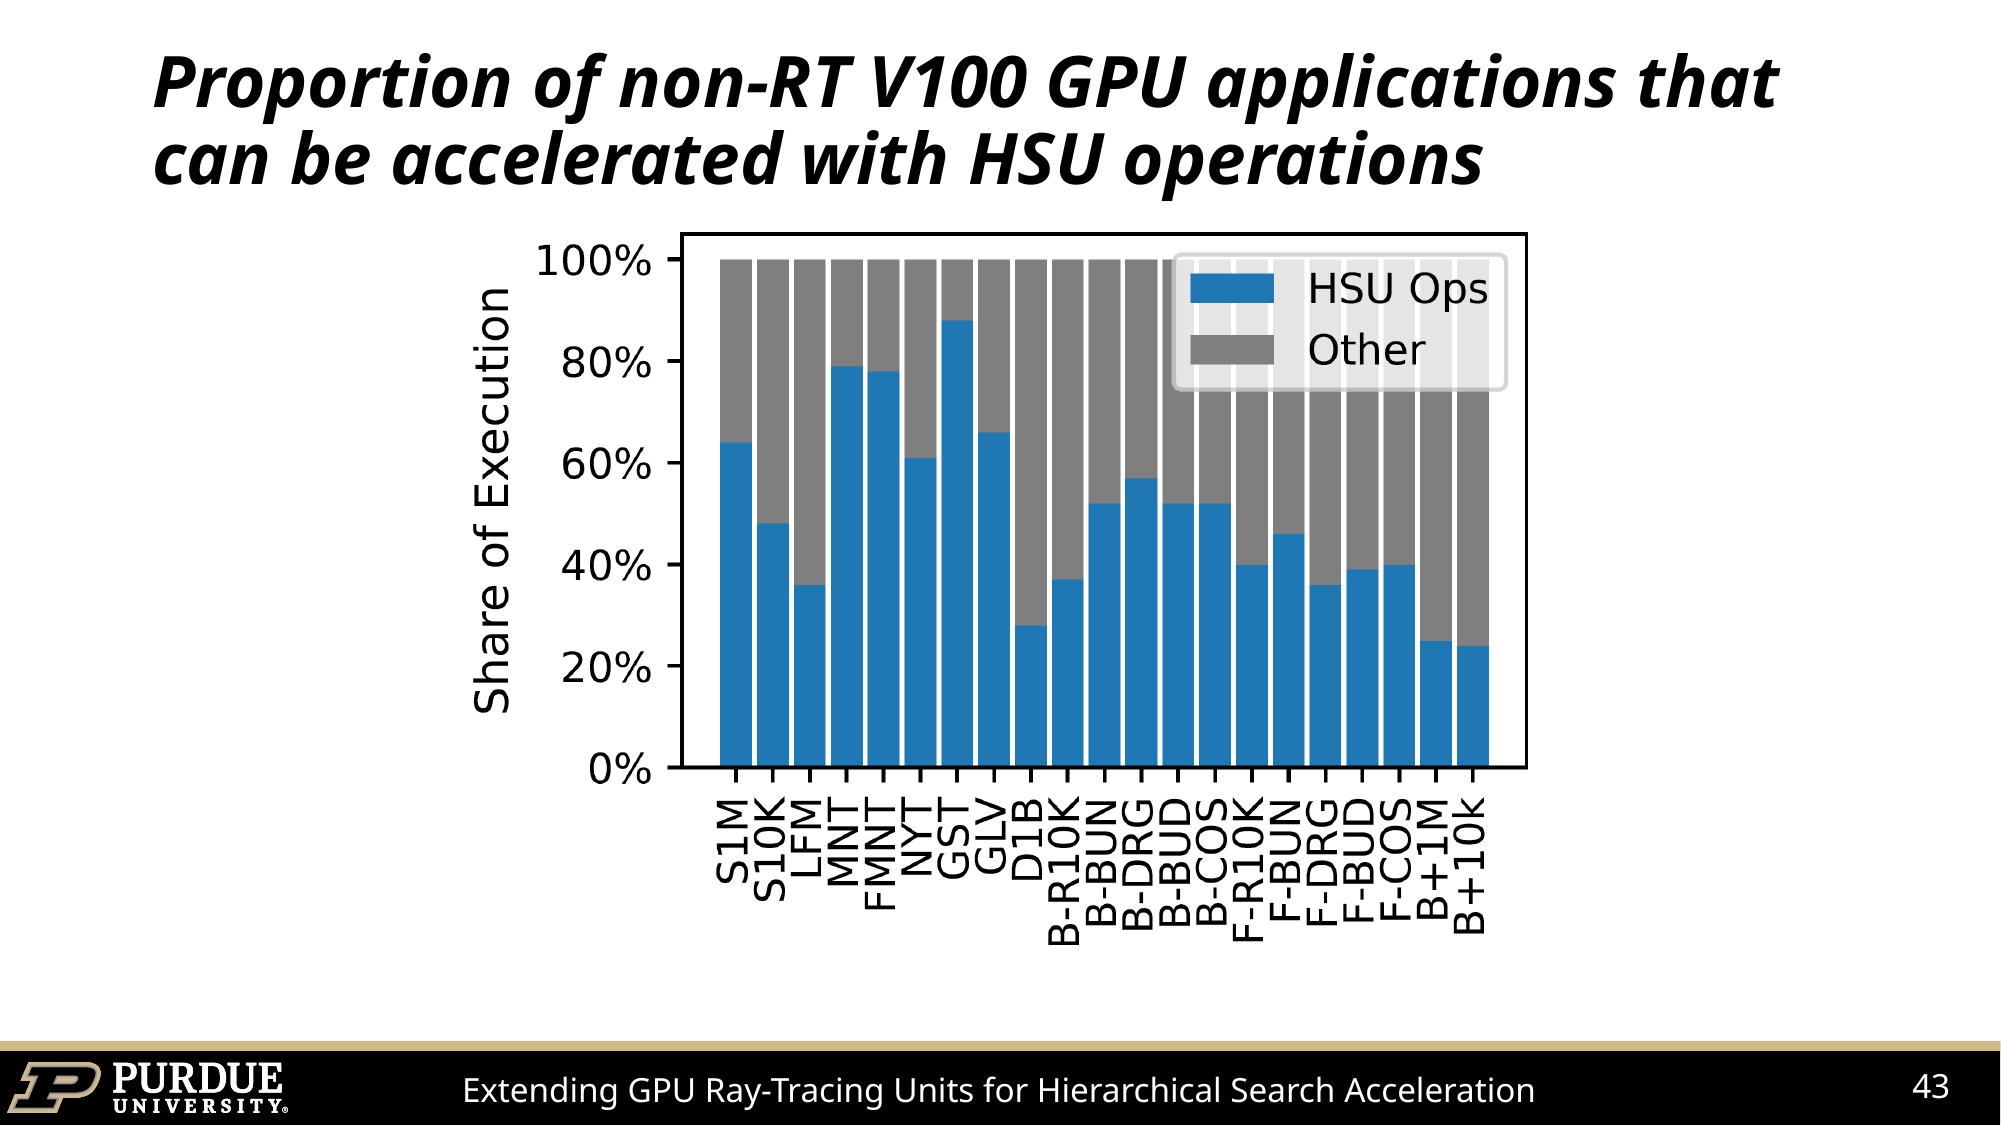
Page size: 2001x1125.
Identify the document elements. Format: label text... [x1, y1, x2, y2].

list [472, 230, 1528, 945]
picture [7, 1062, 288, 1113]
slide_number 43 [1862, 1051, 2000, 1125]
title Proportion of non-RT V100 GPU applications that can be accelerated with HSU operations [137, 37, 1863, 209]
